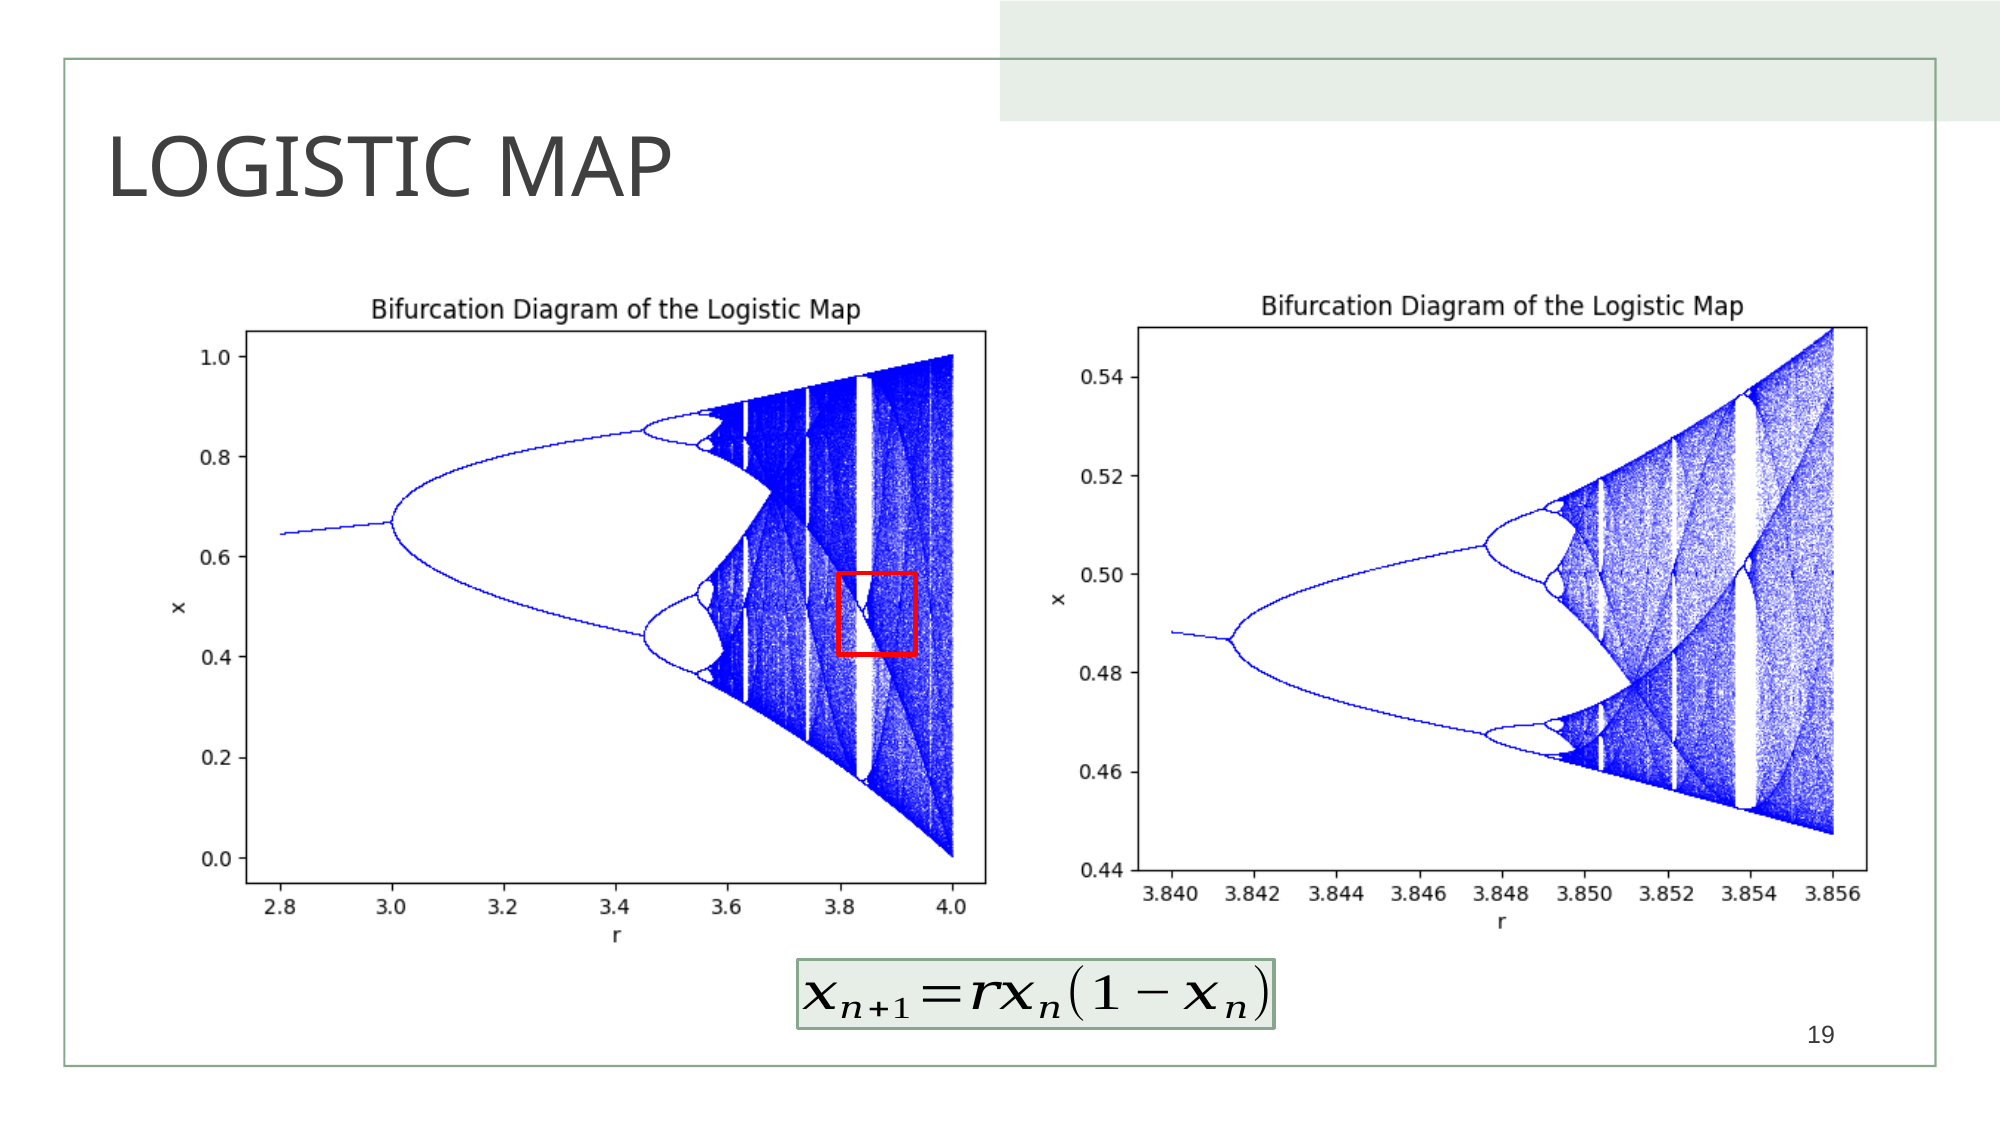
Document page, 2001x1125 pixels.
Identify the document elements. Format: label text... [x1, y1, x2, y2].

picture [154, 283, 1001, 962]
title LOGISTIC MAP [90, 56, 1929, 284]
slide_number 19 [1400, 1004, 1850, 1064]
picture [1035, 280, 1881, 948]
